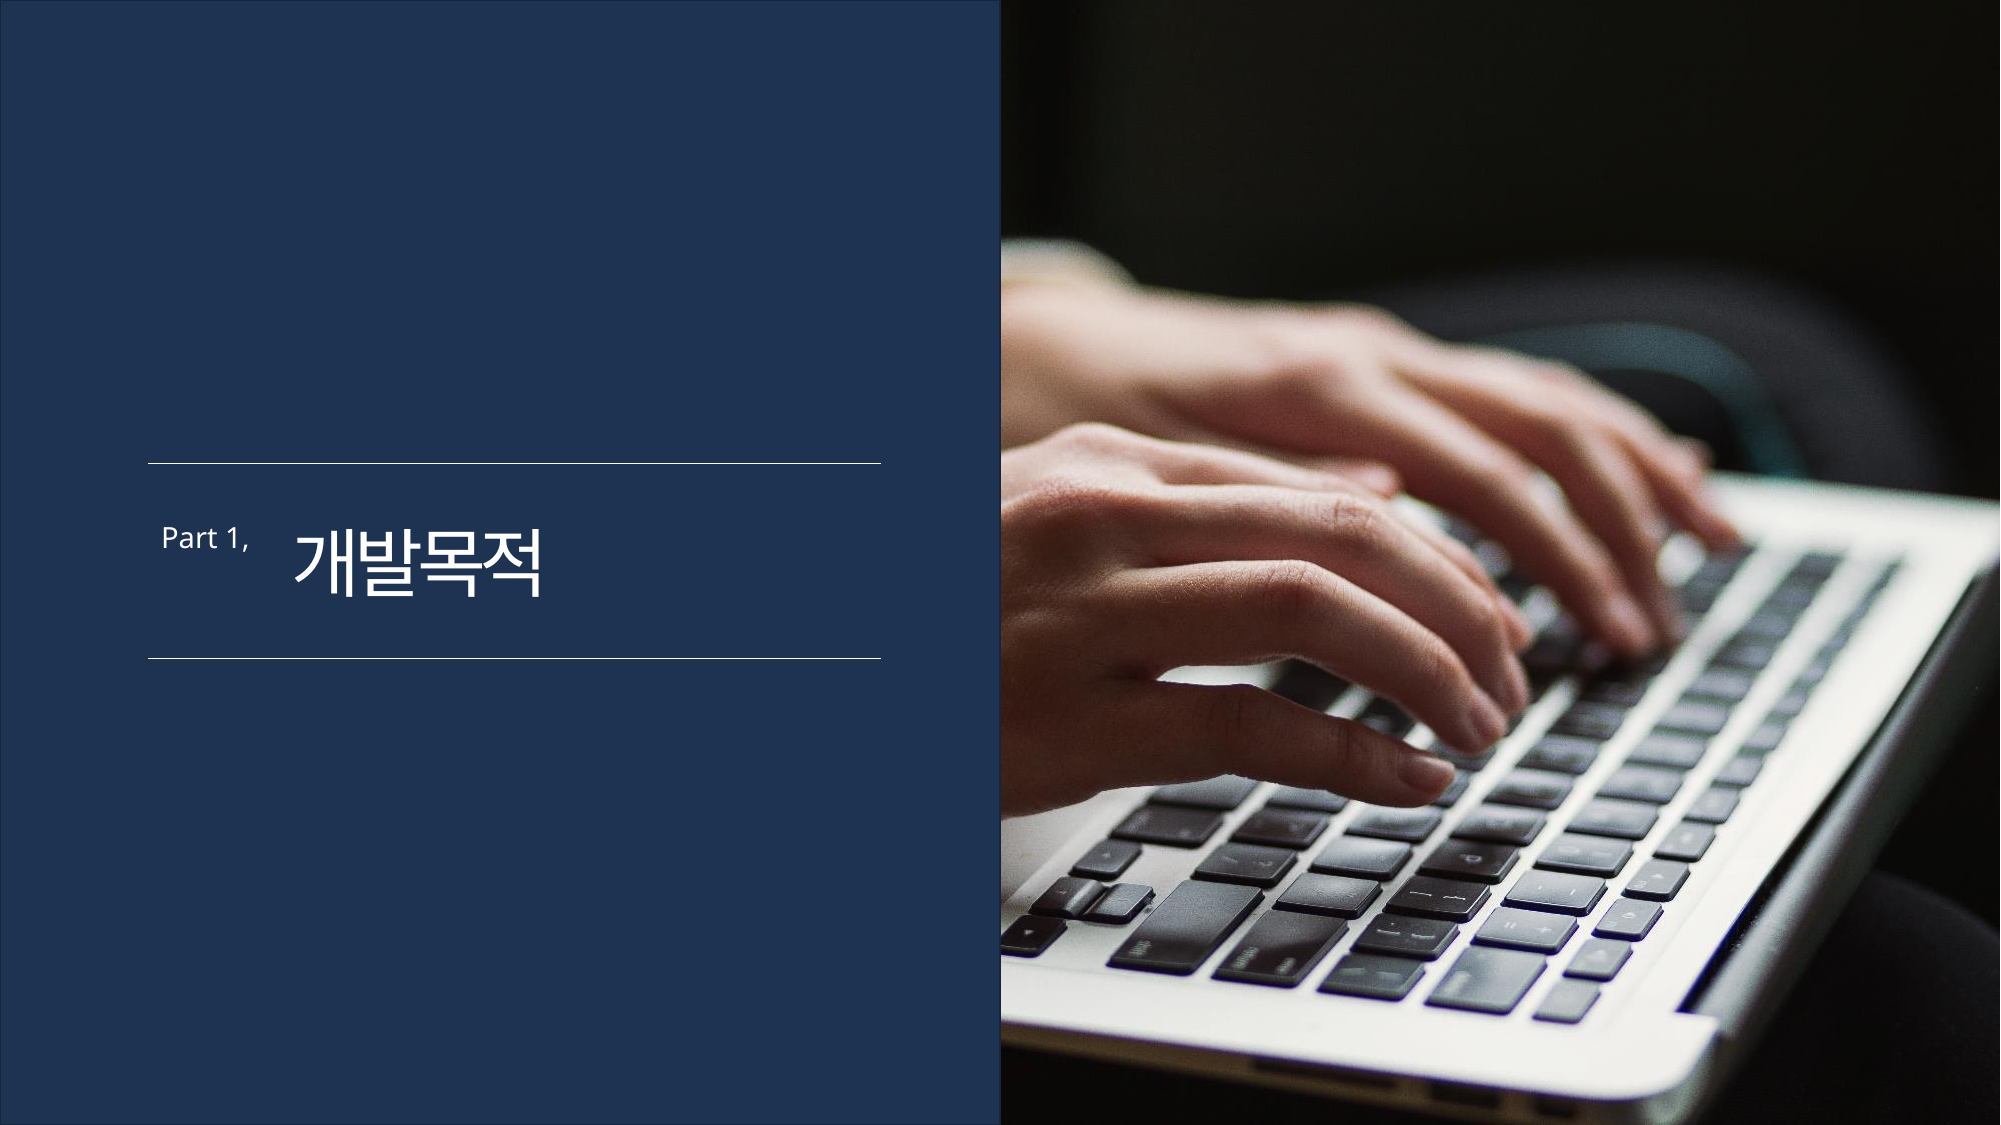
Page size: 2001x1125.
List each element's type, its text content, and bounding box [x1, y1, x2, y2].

text_box [0, 0, 569, 1125]
text_box Part 1, [146, 511, 273, 562]
picture [569, 0, 2000, 1125]
text_box 개발목적 [277, 509, 565, 615]
